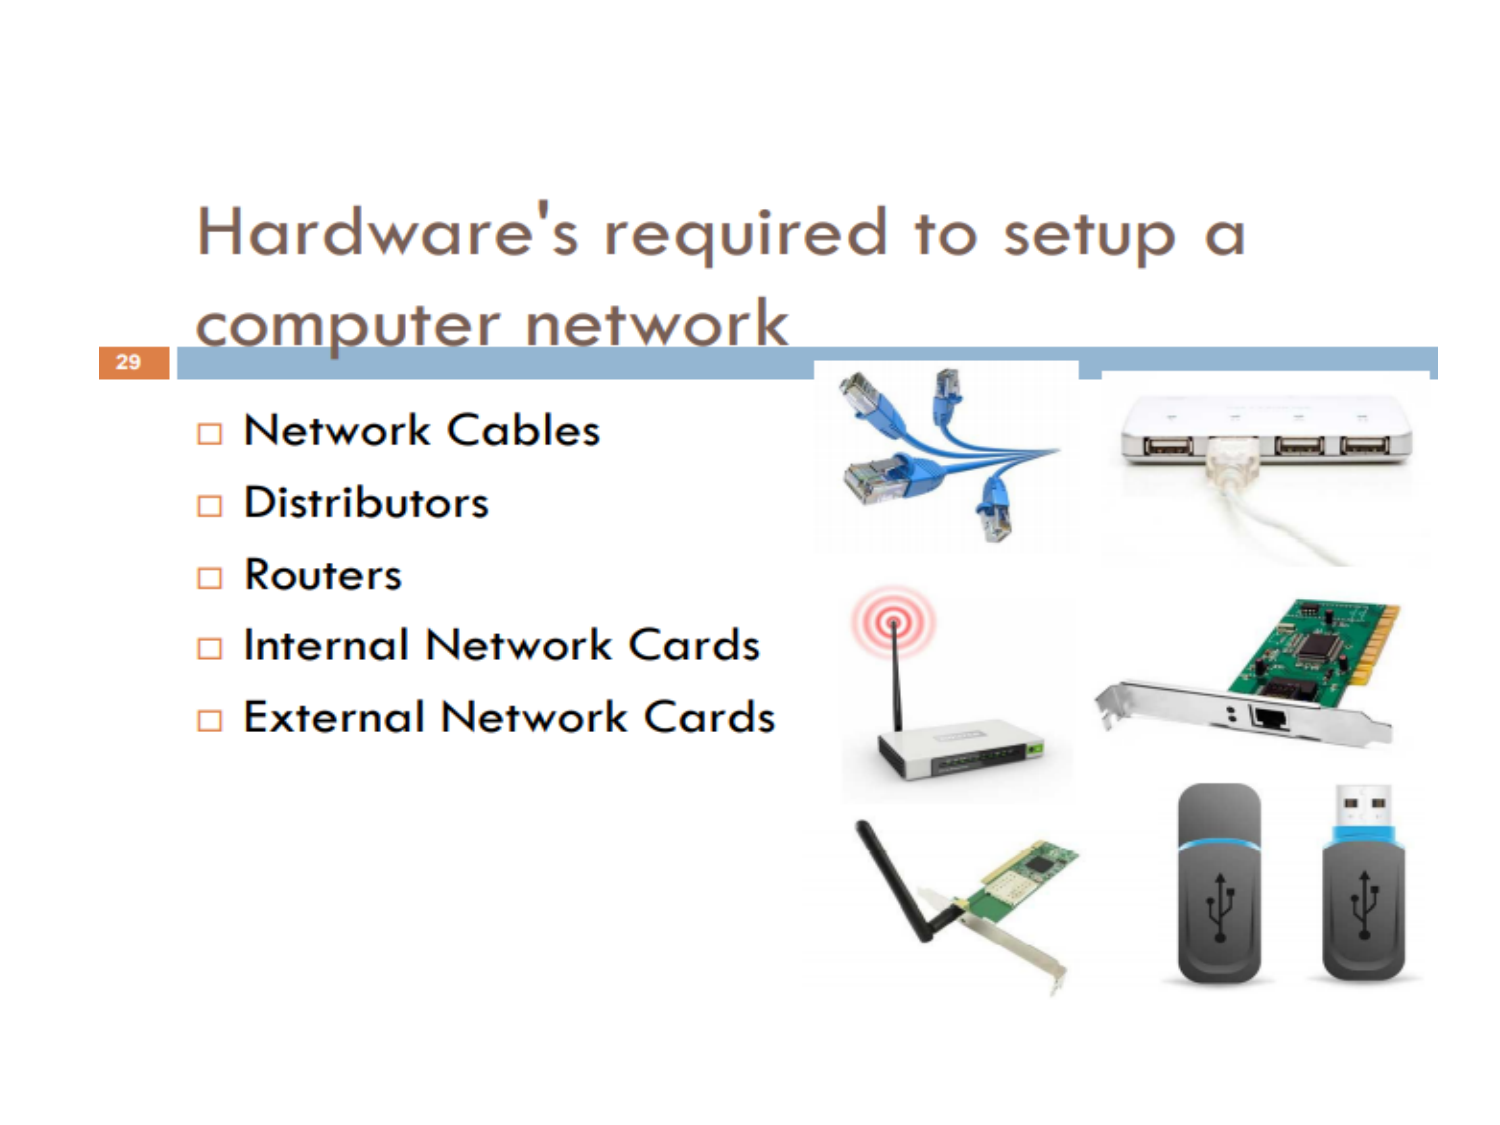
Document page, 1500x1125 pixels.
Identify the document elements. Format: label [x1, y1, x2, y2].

picture [99, 196, 1438, 1001]
